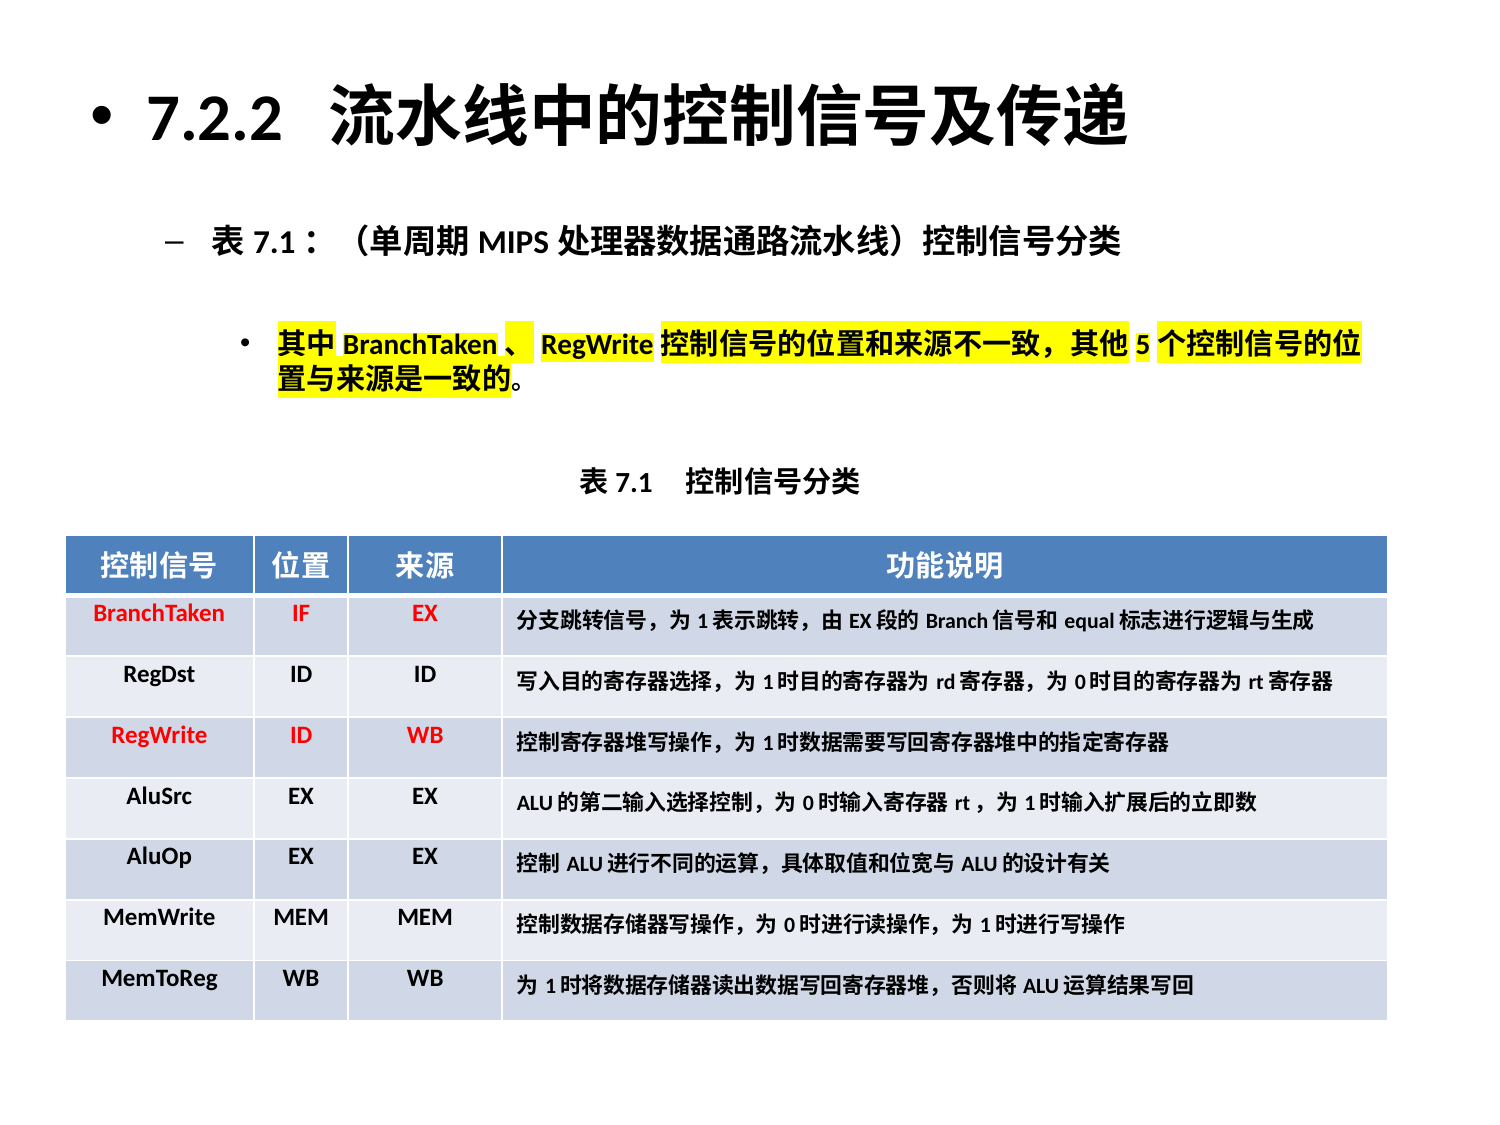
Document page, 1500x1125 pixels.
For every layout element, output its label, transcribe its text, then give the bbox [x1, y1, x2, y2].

table_cell ID [349, 657, 501, 716]
list 7.2.2 流水线中的控制信号及传递 表7.1：（单周期MIPS处理器数据通路流水线）控制信号分类 其中BranchTaken、RegWrite控制信号的位置和来源不一致，其他5个控制信号的位置与来源是一致的。 [75, 66, 1388, 445]
table_cell 写入目的寄存器选择，为1时目的寄存器为rd寄存器，为0时目的寄存器为rt寄存器 [503, 657, 1387, 716]
table_cell MemToReg [66, 961, 253, 1020]
table_cell 分支跳转信号，为1表示跳转，由EX段的Branch信号和equal标志进行逻辑与生成 [503, 598, 1387, 655]
table_cell MemWrite [66, 901, 253, 960]
table_cell 控制数据存储器写操作，为0时进行读操作，为1时进行写操作 [503, 901, 1387, 960]
table_cell 控制寄存器堆写操作，为1时数据需要写回寄存器堆中的指定寄存器 [503, 718, 1387, 777]
table_cell AluOp [66, 840, 253, 899]
table_cell 为1时将数据存储器读出数据写回寄存器堆，否则将ALU运算结果写回 [503, 961, 1387, 1020]
table_cell IF [255, 598, 347, 655]
table_cell ID [255, 657, 347, 716]
table_cell MEM [349, 901, 501, 960]
table_header 控制信号 [66, 536, 253, 593]
text_box 表7.1 控制信号分类 [564, 456, 876, 506]
table_cell EX [349, 779, 501, 838]
table_cell EX [255, 779, 347, 838]
table_cell EX [255, 840, 347, 899]
table_header 位置 [255, 536, 347, 593]
table_cell WB [349, 718, 501, 777]
table_cell EX [349, 598, 501, 655]
table_cell BranchTaken [66, 598, 253, 655]
table_cell ID [255, 718, 347, 777]
table_cell WB [255, 961, 347, 1020]
table_cell RegWrite [66, 718, 253, 777]
table_header 功能说明 [503, 536, 1387, 593]
table_cell AluSrc [66, 779, 253, 838]
table_cell EX [349, 840, 501, 899]
table_header 来源 [349, 536, 501, 593]
table_cell ALU的第二输入选择控制，为0时输入寄存器rt，为1时输入扩展后的立即数 [503, 779, 1387, 838]
table_cell 控制ALU进行不同的运算，具体取值和位宽与ALU的设计有关 [503, 840, 1387, 899]
table_cell RegDst [66, 657, 253, 716]
table_cell MEM [255, 901, 347, 960]
table_cell WB [349, 961, 501, 1020]
